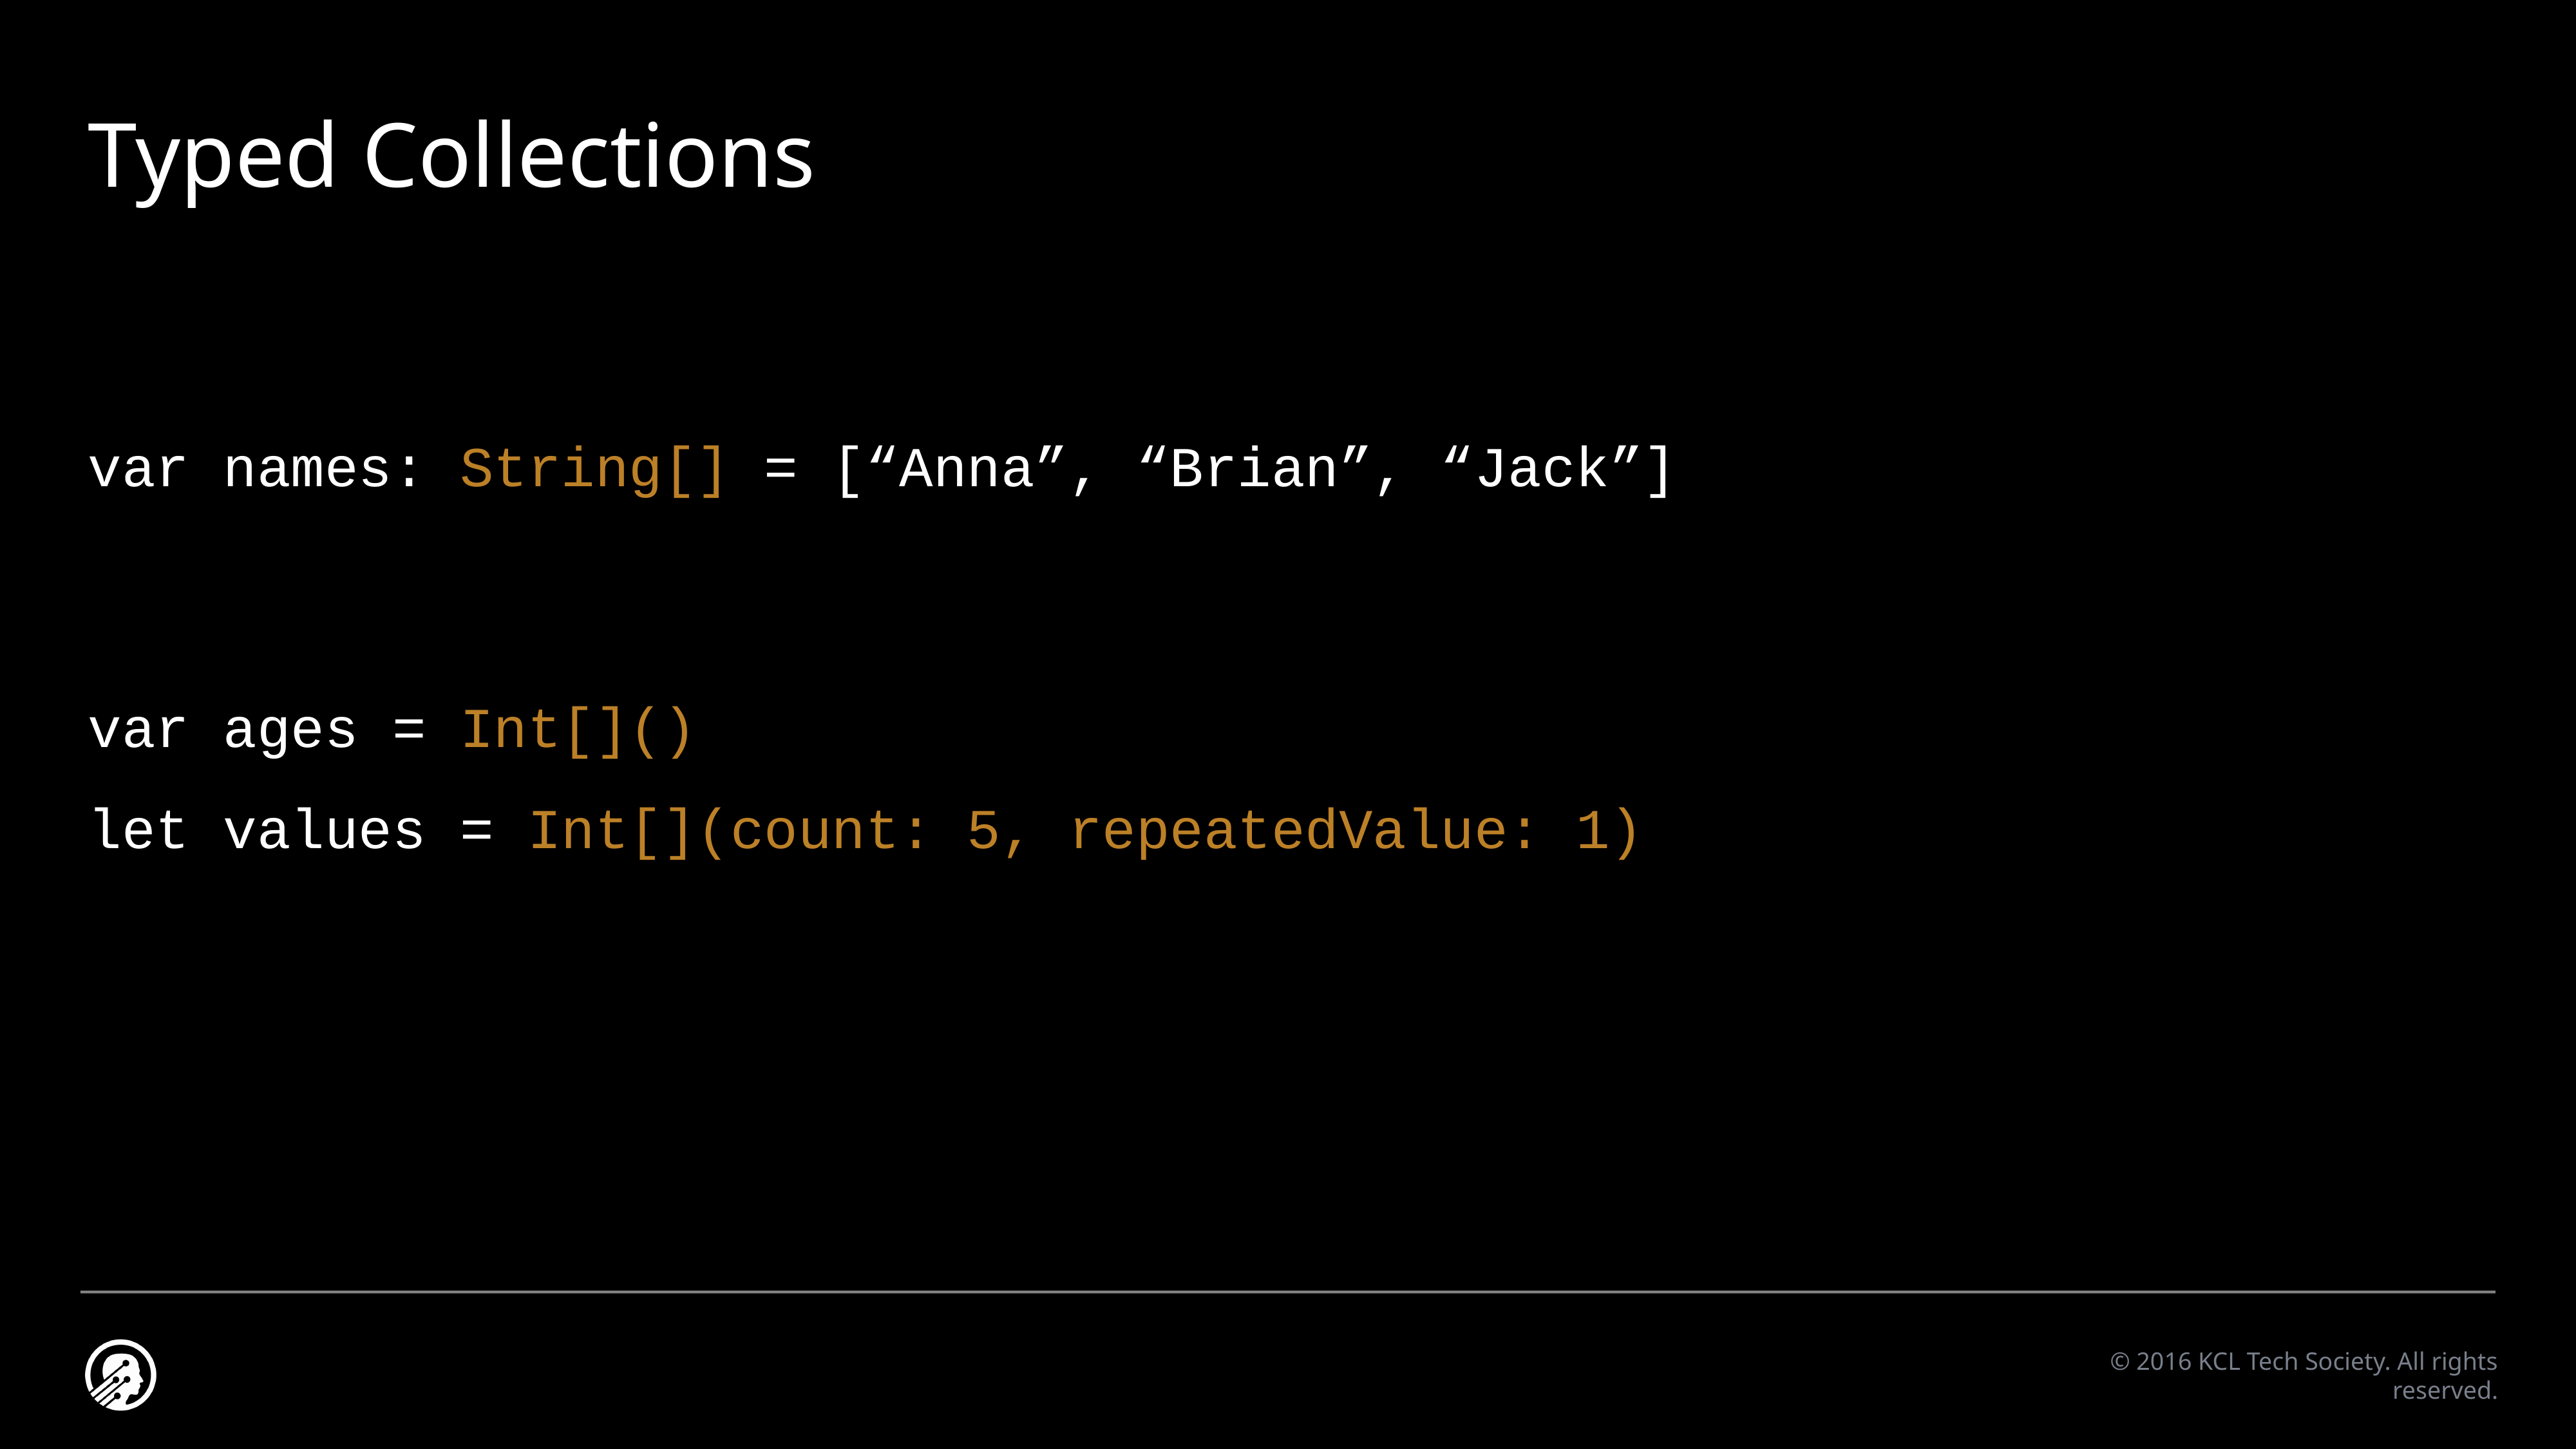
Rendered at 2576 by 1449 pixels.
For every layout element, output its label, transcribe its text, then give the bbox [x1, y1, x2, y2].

text_box let values = Int[](count: 5, repeatedValue: 1) [80, 784, 1746, 867]
title Typed Collections [80, 80, 1636, 213]
picture [80, 1334, 160, 1416]
text_box © 2016 KCL Tech Society. All rights reserved. [2035, 1338, 2506, 1412]
text_box var ages = Int[]() [80, 683, 1746, 766]
text_box var names: String[] = [“Anna”, “Brian”, “Jack”] [80, 422, 1746, 506]
